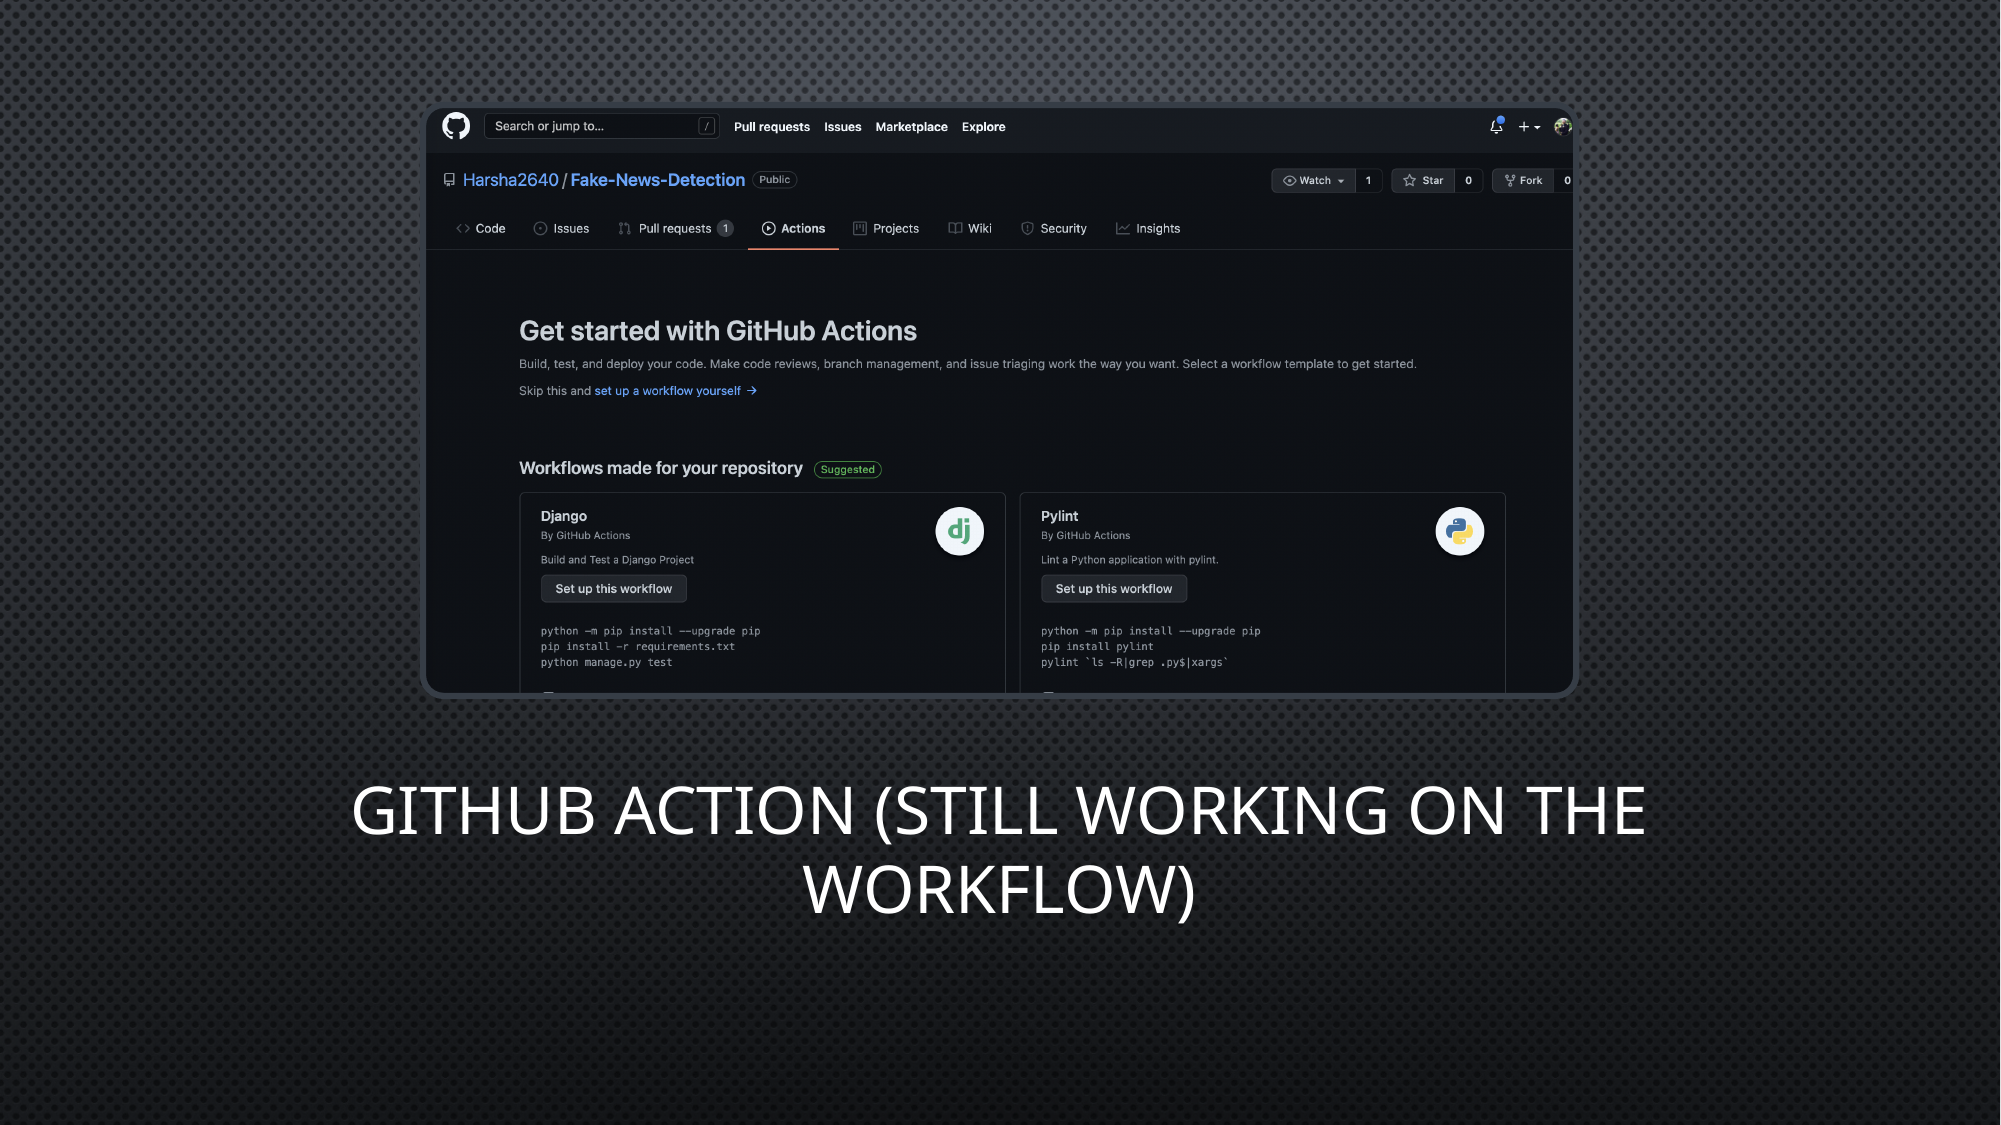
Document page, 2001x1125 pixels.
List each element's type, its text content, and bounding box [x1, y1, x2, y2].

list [422, 104, 1577, 697]
title Github Action (still working on the workflow) [288, 759, 1712, 935]
